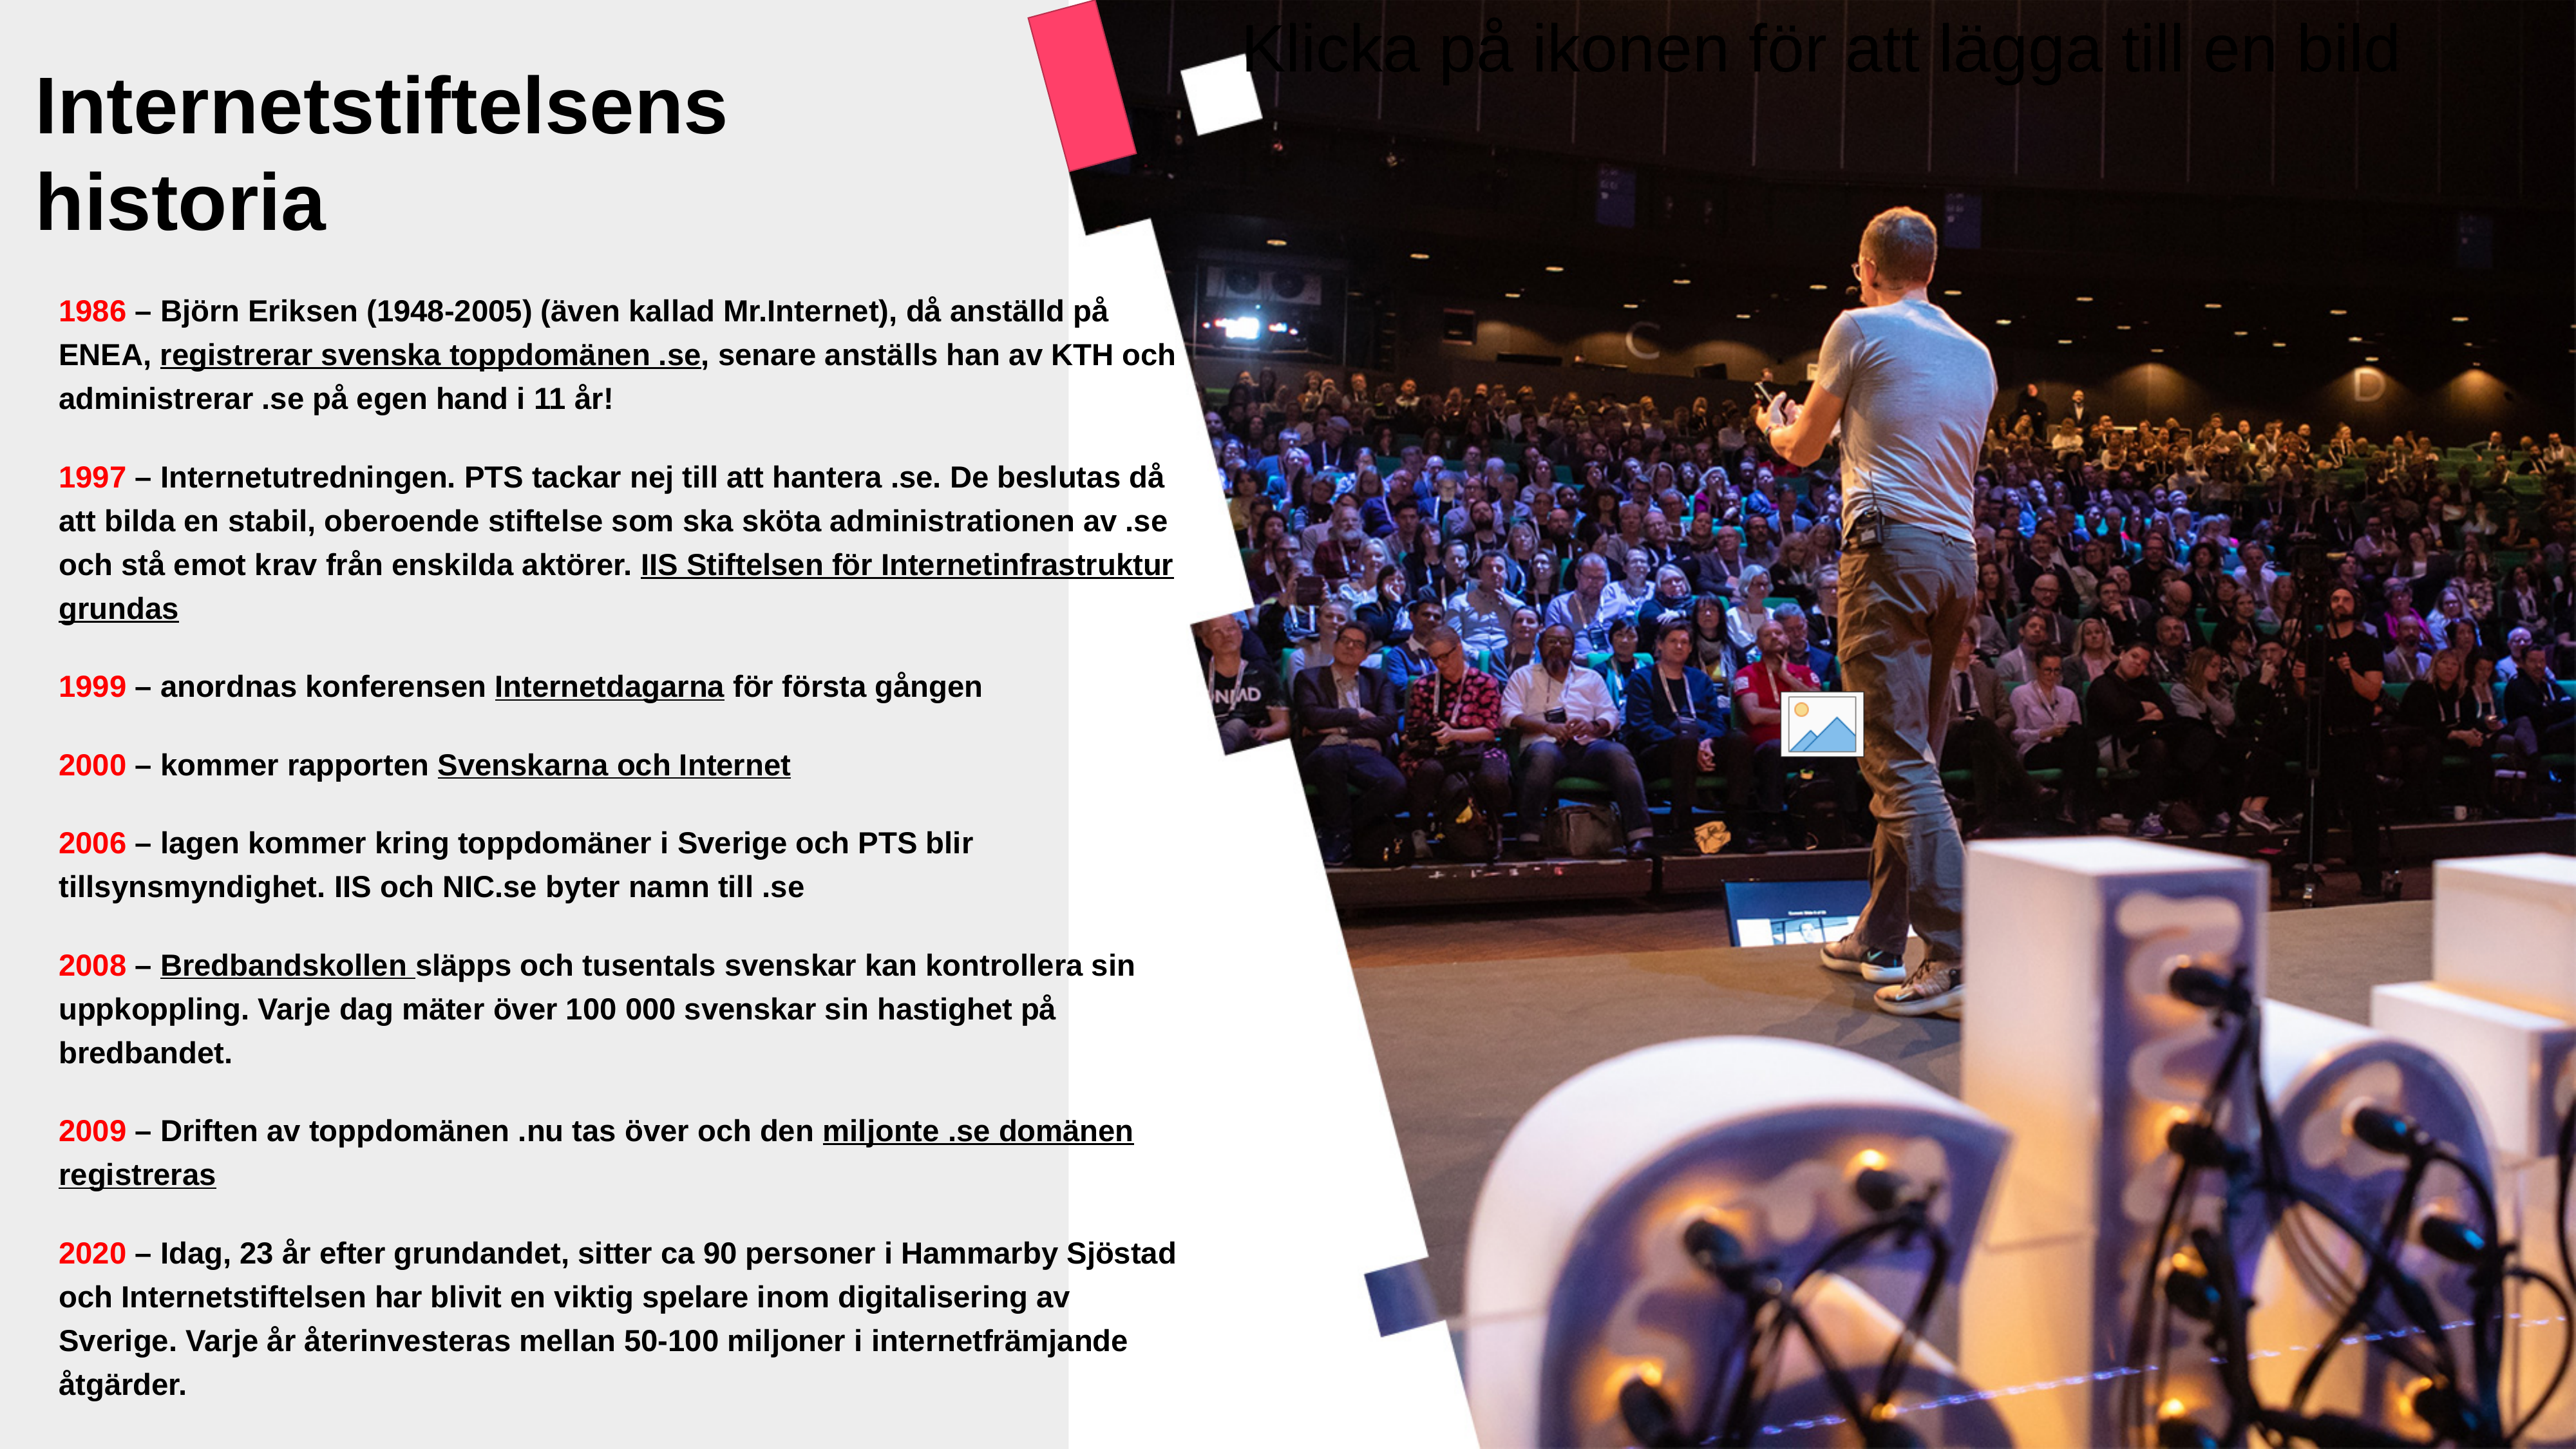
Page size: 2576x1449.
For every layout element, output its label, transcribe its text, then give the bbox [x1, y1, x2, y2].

list 1986 – Björn Eriksen (1948-2005) (även kallad Mr.Internet), då anställd på ENEA, registrerar svenska toppdomänen .se, senare anställs han av KTH och administrerar .se på egen hand i 11 år! 1997 – Internetutredningen. PTS tackar nej till att hantera .se. De beslutas då att bilda en stabil, oberoende stiftelse som ska sköta administrationen av .se och stå emot krav från enskilda aktörer. IIS Stiftelsen för Internetinfrastruktur grundas 1999 – anordnas konferensen Internetdagarna för första gången 2000 – kommer rapporten Svenskarna och Internet 2006 – lagen kommer kring toppdomäner i Sverige och PTS blir tillsynsmyndighet. IIS och NIC.se byter namn till .se 2008 – Bredbandskollen släpps och tusentals svenskar kan kontrollera sin uppkoppling. Varje dag mäter över 100 000 svenskar sin hastighet på bredbandet. 2009 – Driften av toppdomänen .nu tas över och den miljonte .se domänen registreras 2020 – Idag, 23 år efter grundandet, sitter ca 90 personer i Hammarby Sjöstad och Internetstiftelsen har blivit en viktig spelare inom digitalisering av Sverige. Varje år återinvesteras mellan 50-100 miljoner i internetfrämjande åtgärder. [59, 283, 1068, 1416]
text_box [1027, 6, 1068, 170]
title Internetstiftelsens historia [35, 37, 1035, 247]
picture [1068, 0, 2576, 1449]
